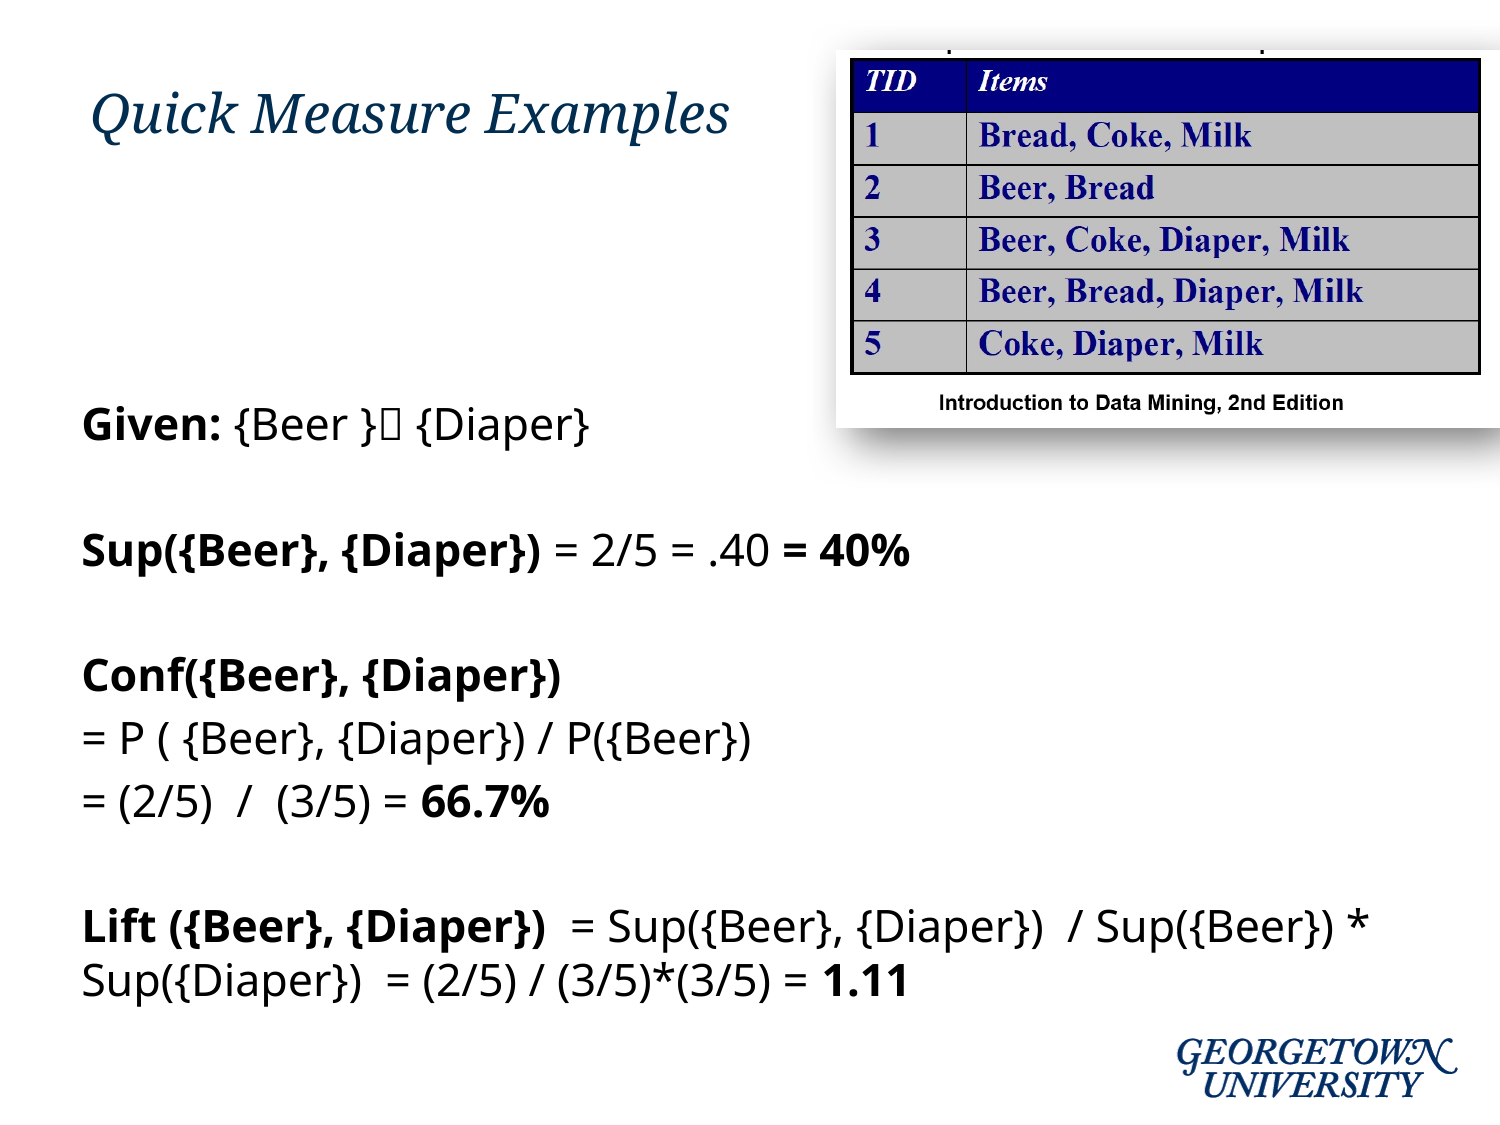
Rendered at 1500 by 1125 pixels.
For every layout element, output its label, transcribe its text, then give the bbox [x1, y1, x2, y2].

picture [1, 3, 1500, 1125]
list Given: {Beer } {Diaper} Sup({Beer}, {Diaper}) = 2/5 = .40 = 40% Conf({Beer}, {Diaper}) = P ( {Beer}, {Diaper}) / P({Beer}) = (2/5) / (3/5) = 66.7% Lift ({Beer}, {Diaper}) = Sup({Beer}, {Diaper}) / Sup({Beer}) * Sup({Diaper}) = (2/5) / (3/5)*(3/5) = 1.11 [66, 388, 1402, 1016]
title Quick Measure Examples [75, 57, 803, 166]
